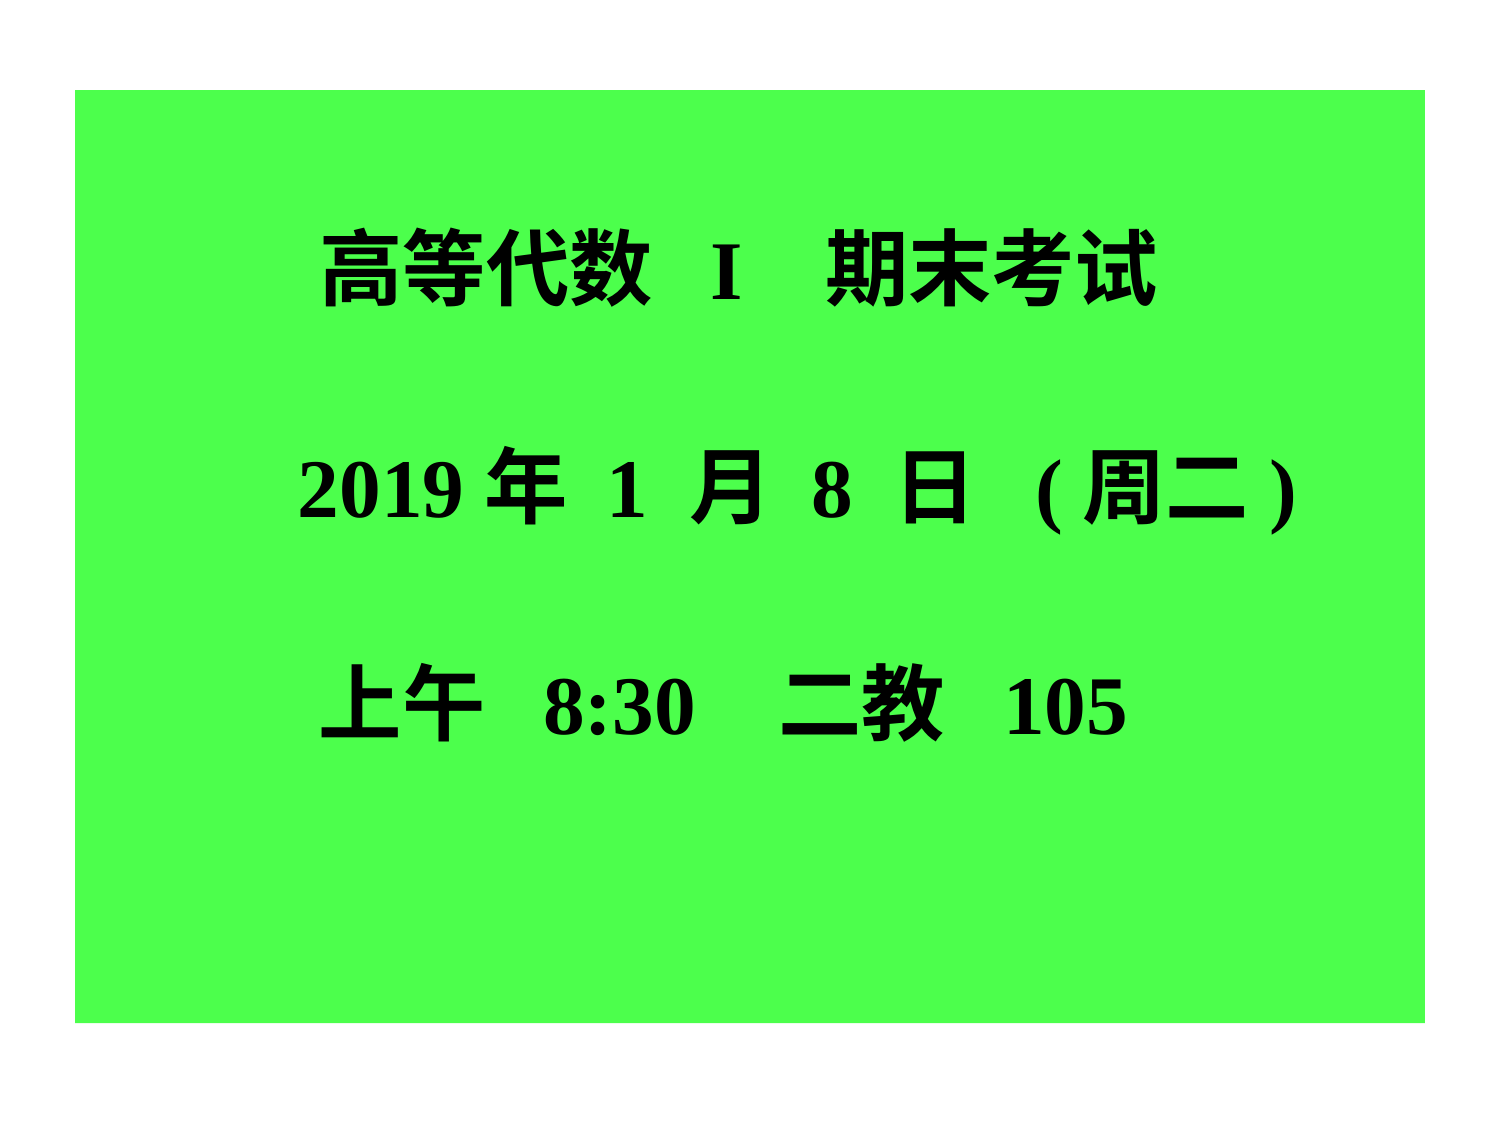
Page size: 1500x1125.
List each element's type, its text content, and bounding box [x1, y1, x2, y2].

list 高等代数 I 期末考试 2019年 1 月 8 日 (周二) 上午 8:30 二教 105 [75, 90, 1425, 1024]
